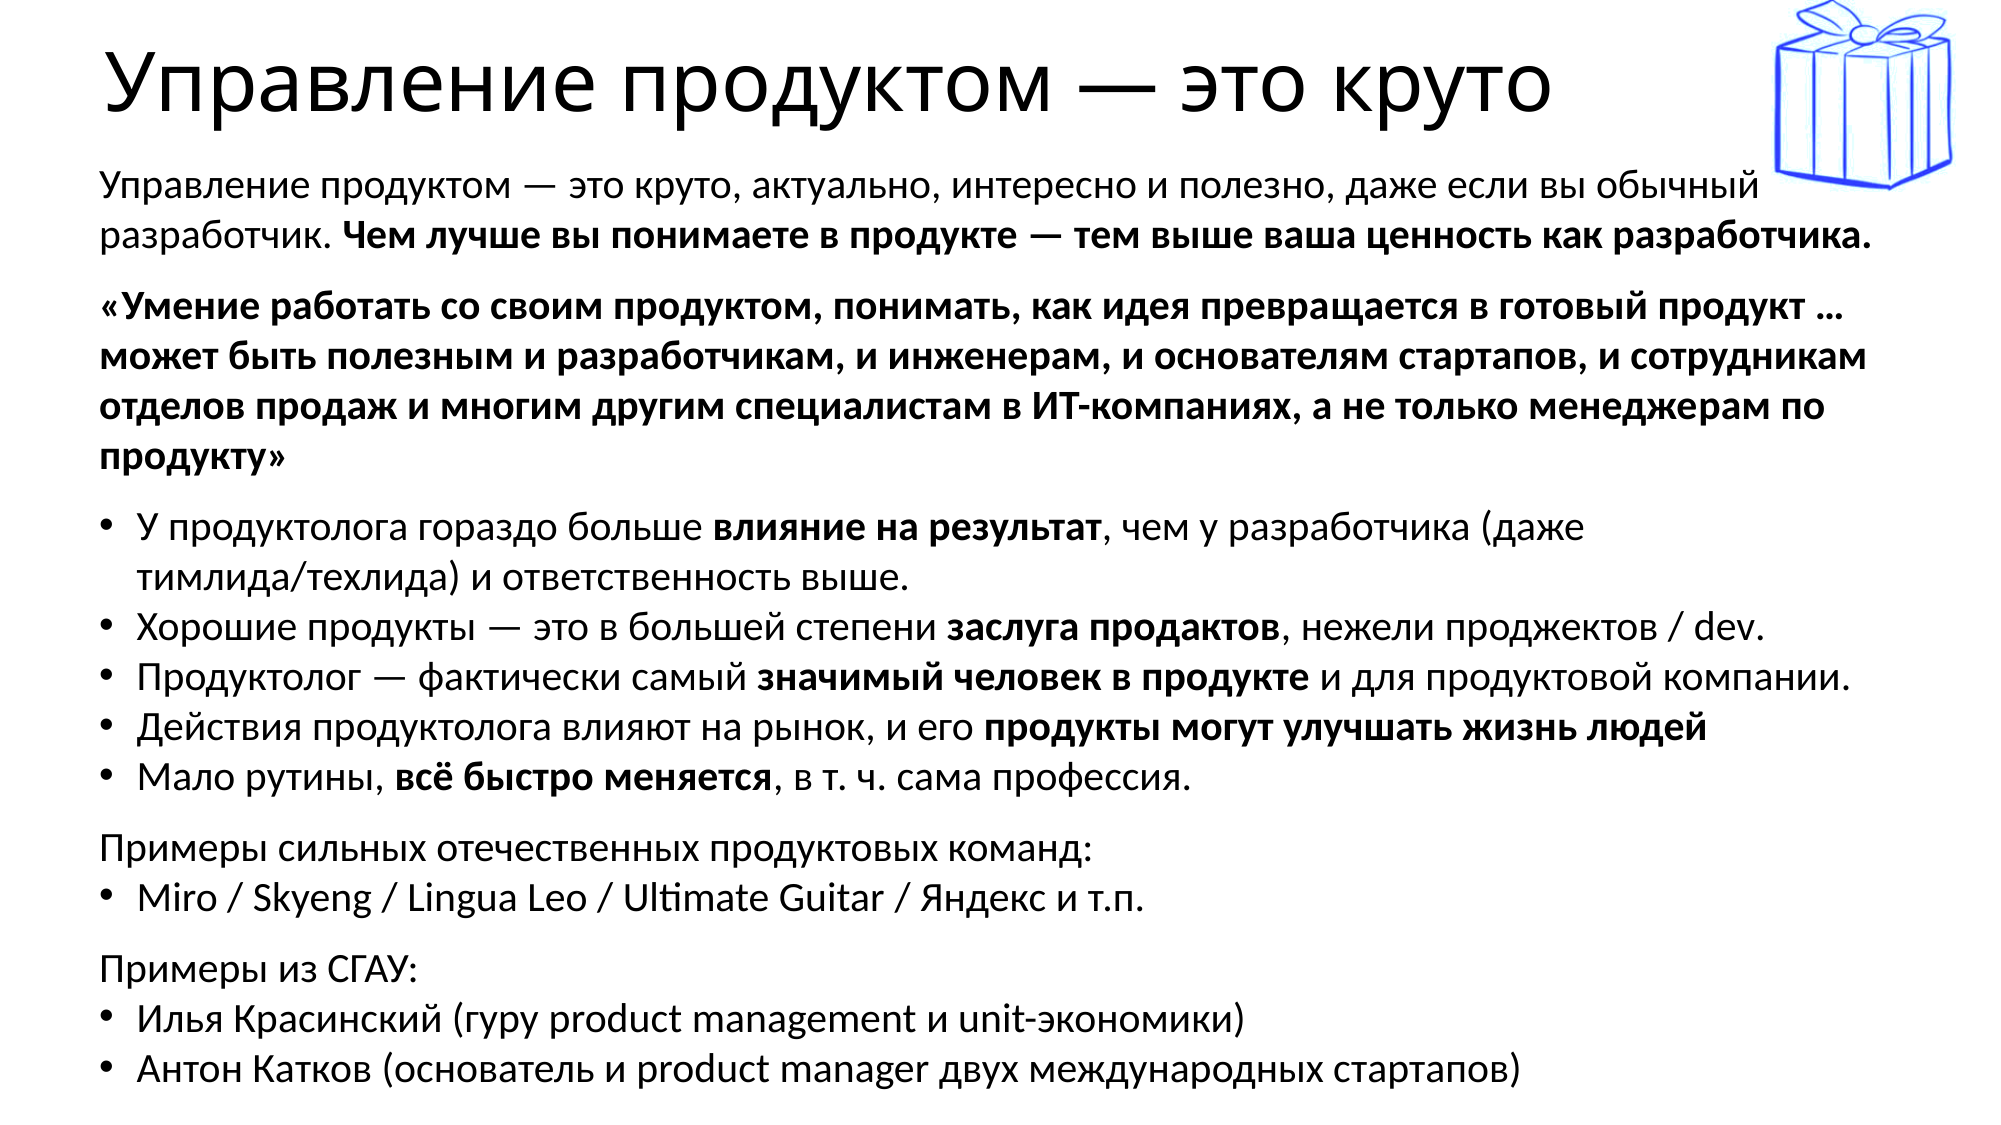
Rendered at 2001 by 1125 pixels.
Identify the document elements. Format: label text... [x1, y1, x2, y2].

list Управление продуктом — это круто, актуально, интересно и полезно, даже если вы обычный разработчик. Чем лучше вы понимаете в продукте — тем выше ваша ценность как разработчика. «Умение работать со своим продуктом, понимать, как идея превра­щается в готовый продукт … может быть полезным и разработчикам, и инженерам, и основателям стартапов, и сотрудникам отделов продаж и многим другим специалистам в ИТ-компаниях, а не только менедже­рам по продукту» У продуктолога гораздо больше влияние на результат, чем у разработчика (даже тимлида/техлида) и ответственность выше. Хорошие продукты — это в большей степени заслуга продактов, нежели проджектов / dev. Продуктолог — фактически самый значимый человек в продукте и для продуктовой компании. Действия продуктолога влияют на рынок, и его продукты могут улучшать жизнь людей Мало рутины, всё быстро меняется, в т. ч. сама профессия. Примеры сильных отечественных продуктовых команд: Miro / Skyeng / Lingua Leo / Ultimate Guitar / Яндекс и т.п. Примеры из СГАУ: Илья Красинский (гуру product management и unit-экономики) Антон Катков (основатель и product manager двух международных стартапов) [84, 149, 1917, 1125]
picture [1721, 0, 2000, 195]
title Управление продуктом — это круто [89, 32, 1721, 138]
